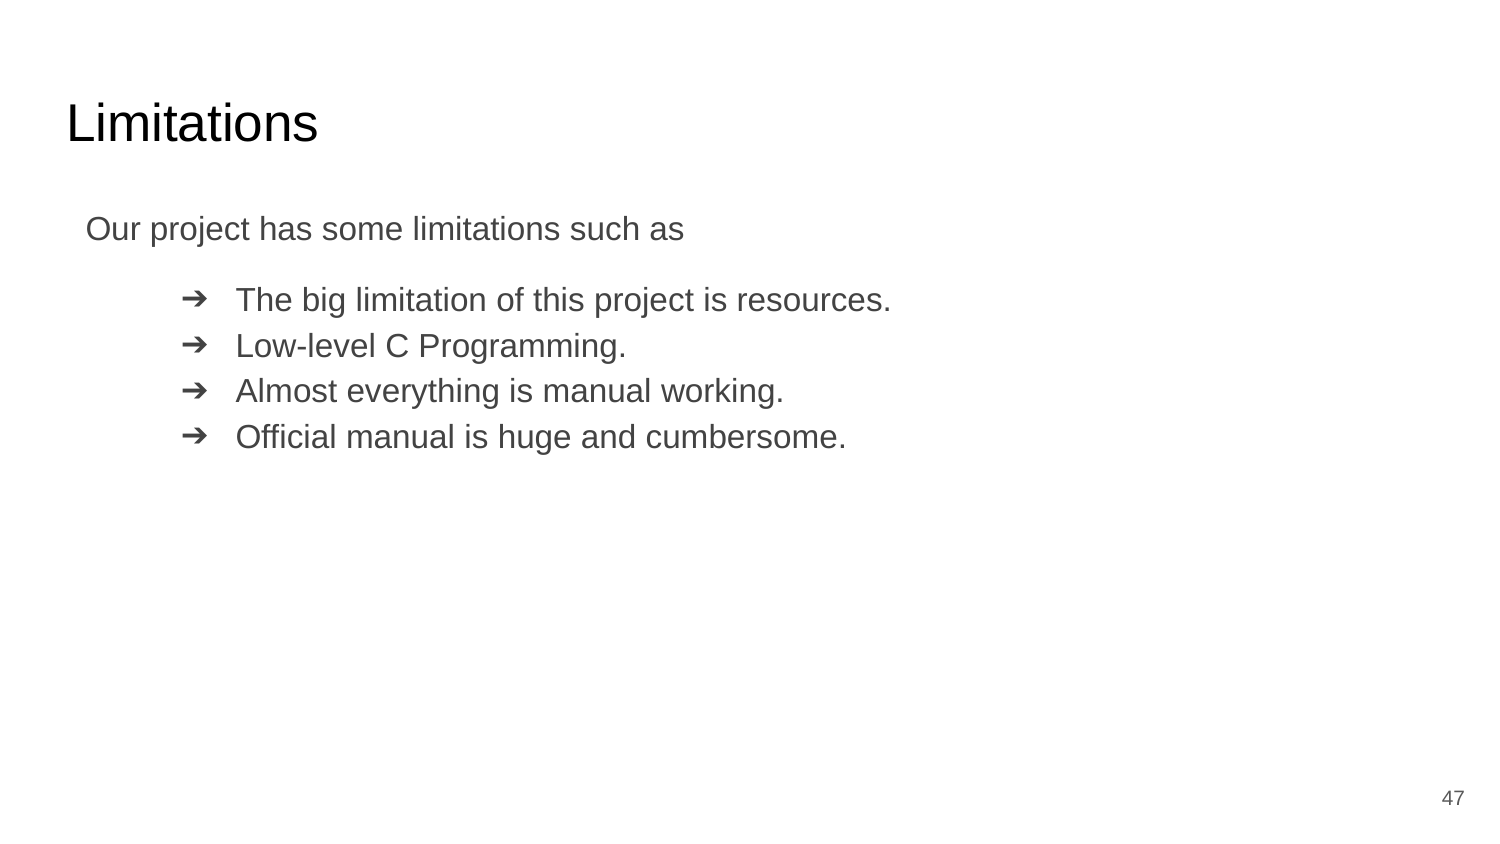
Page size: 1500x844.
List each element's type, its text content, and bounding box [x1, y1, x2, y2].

title Limitations [51, 72, 1449, 167]
slide_number ‹#› [1389, 764, 1480, 830]
list Our project has some limitations such as The big limitation of this project is resources. Low-level C Programming. Almost everything is manual working. Official manual is huge and cumbersome. [70, 186, 1189, 797]
